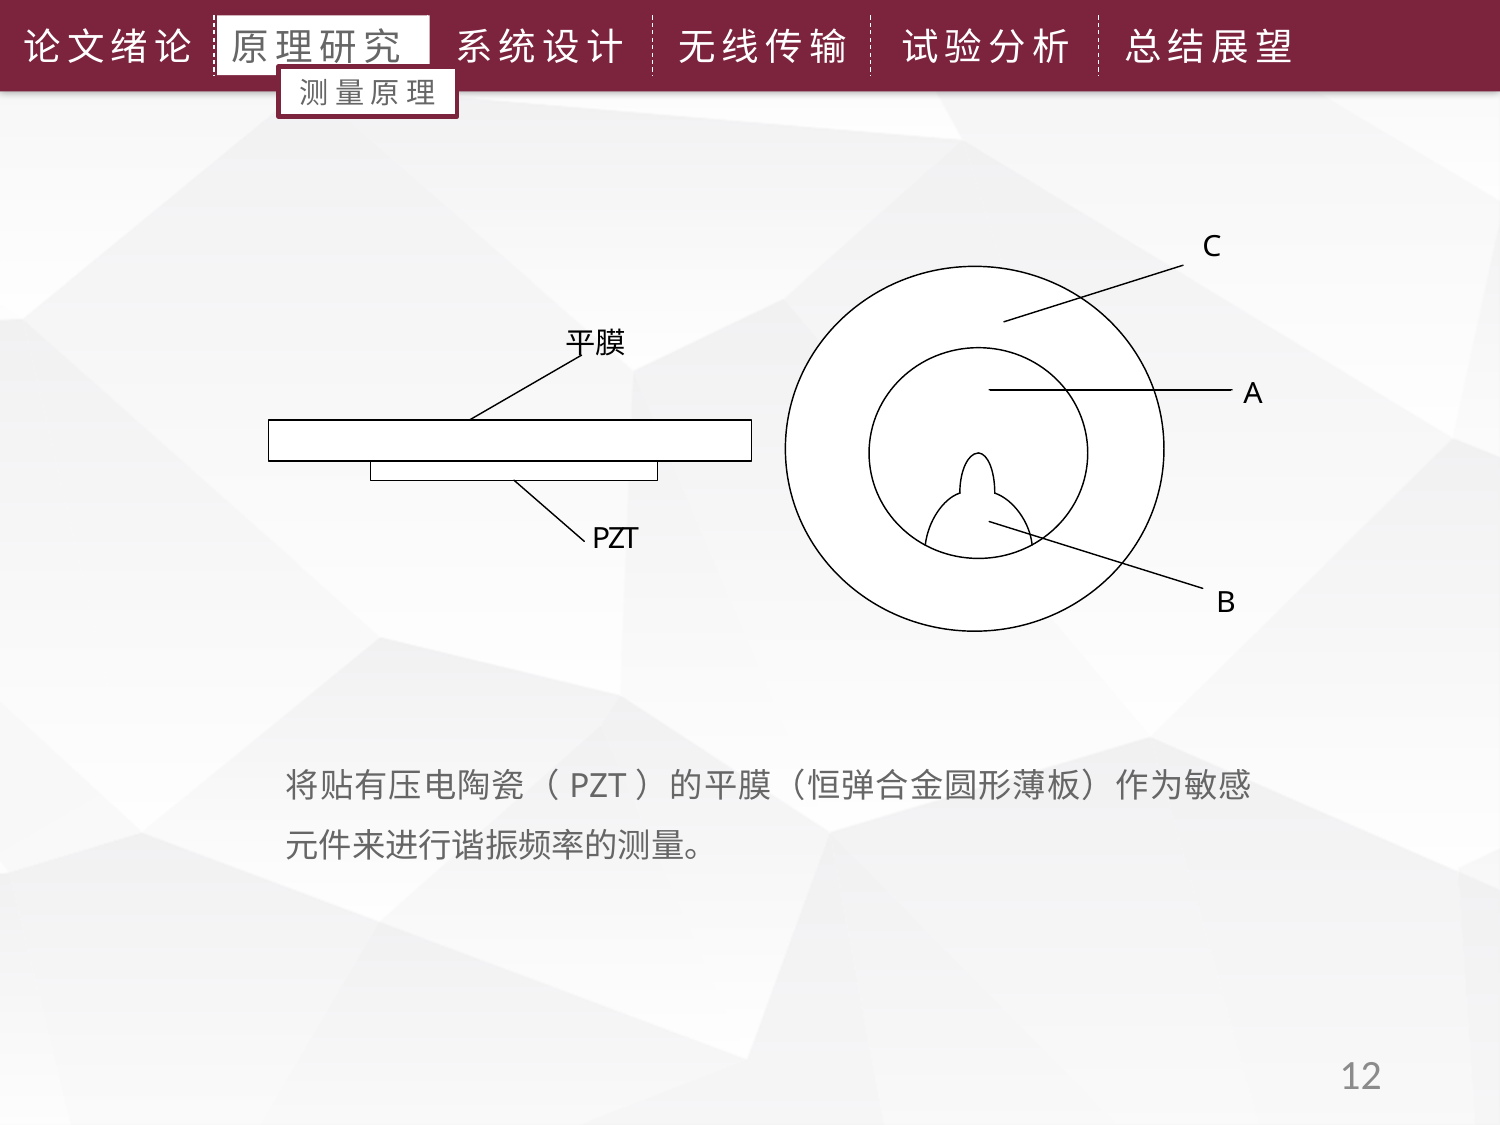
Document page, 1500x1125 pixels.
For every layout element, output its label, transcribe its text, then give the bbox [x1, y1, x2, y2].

text_box [0, 0, 1500, 92]
text_box 总结展望 [1109, 15, 1322, 76]
text_box 试验分析 [886, 15, 1098, 76]
text_box 论文绪论 [8, 15, 213, 76]
text_box 无线传输 [663, 15, 870, 76]
text_box 原理研究 [217, 15, 427, 76]
text_box 测量原理 [278, 66, 458, 117]
slide_number 12 [1059, 1042, 1397, 1103]
text_box 无线传输 [871, 15, 876, 76]
picture [0, 92, 1500, 1125]
text_box 系统设计 [440, 15, 652, 76]
text_box 将贴有压电陶瓷（PZT）的平膜（恒弹合金圆形薄板）作为敏感元件来进行谐振频率的测量。 [271, 736, 1268, 872]
